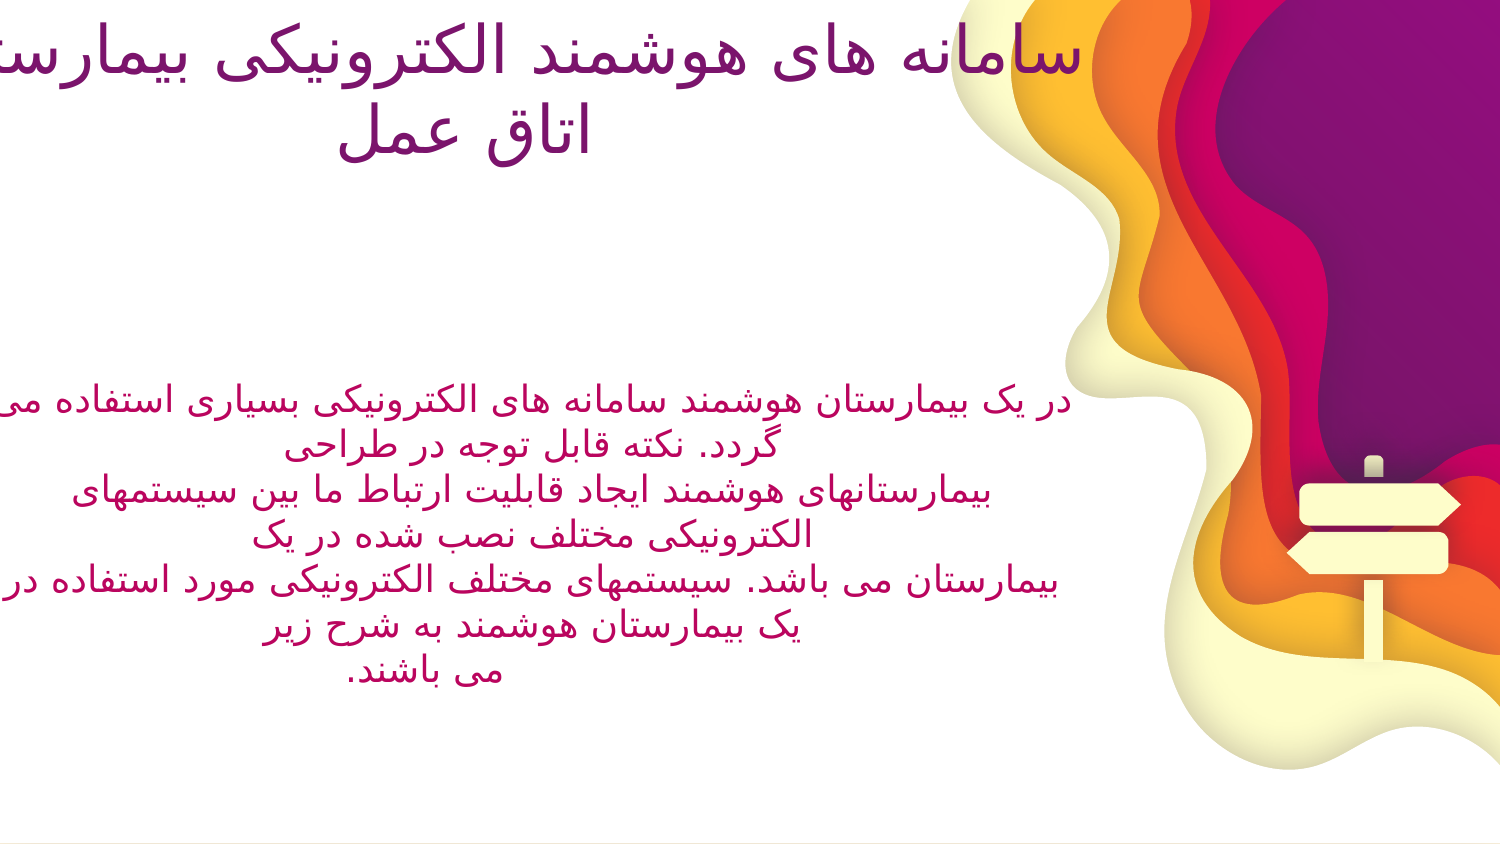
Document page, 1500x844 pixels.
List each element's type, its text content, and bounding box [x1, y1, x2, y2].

text_box سامانه های هوشمند الکترونیکی بیمارستان و اتاق عمل [0, 0, 1103, 175]
text_box در یک بیمارستان هوشمند سامانه های الکترونیکی بسیاری استفاده می گردد. نکته قابل توجه در طراحی بیمارستانهای هوشمند ایجاد قابلیت ارتباط ما بین سیستمهای الکترونیکی مختلف نصب شده در یک بیمارستان می باشد. سیستمهای مختلف الکترونیکی مورد استفاده در یک بیمارستان هوشمند به شرح زیر می باشند. [0, 367, 1096, 698]
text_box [1286, 455, 1462, 662]
